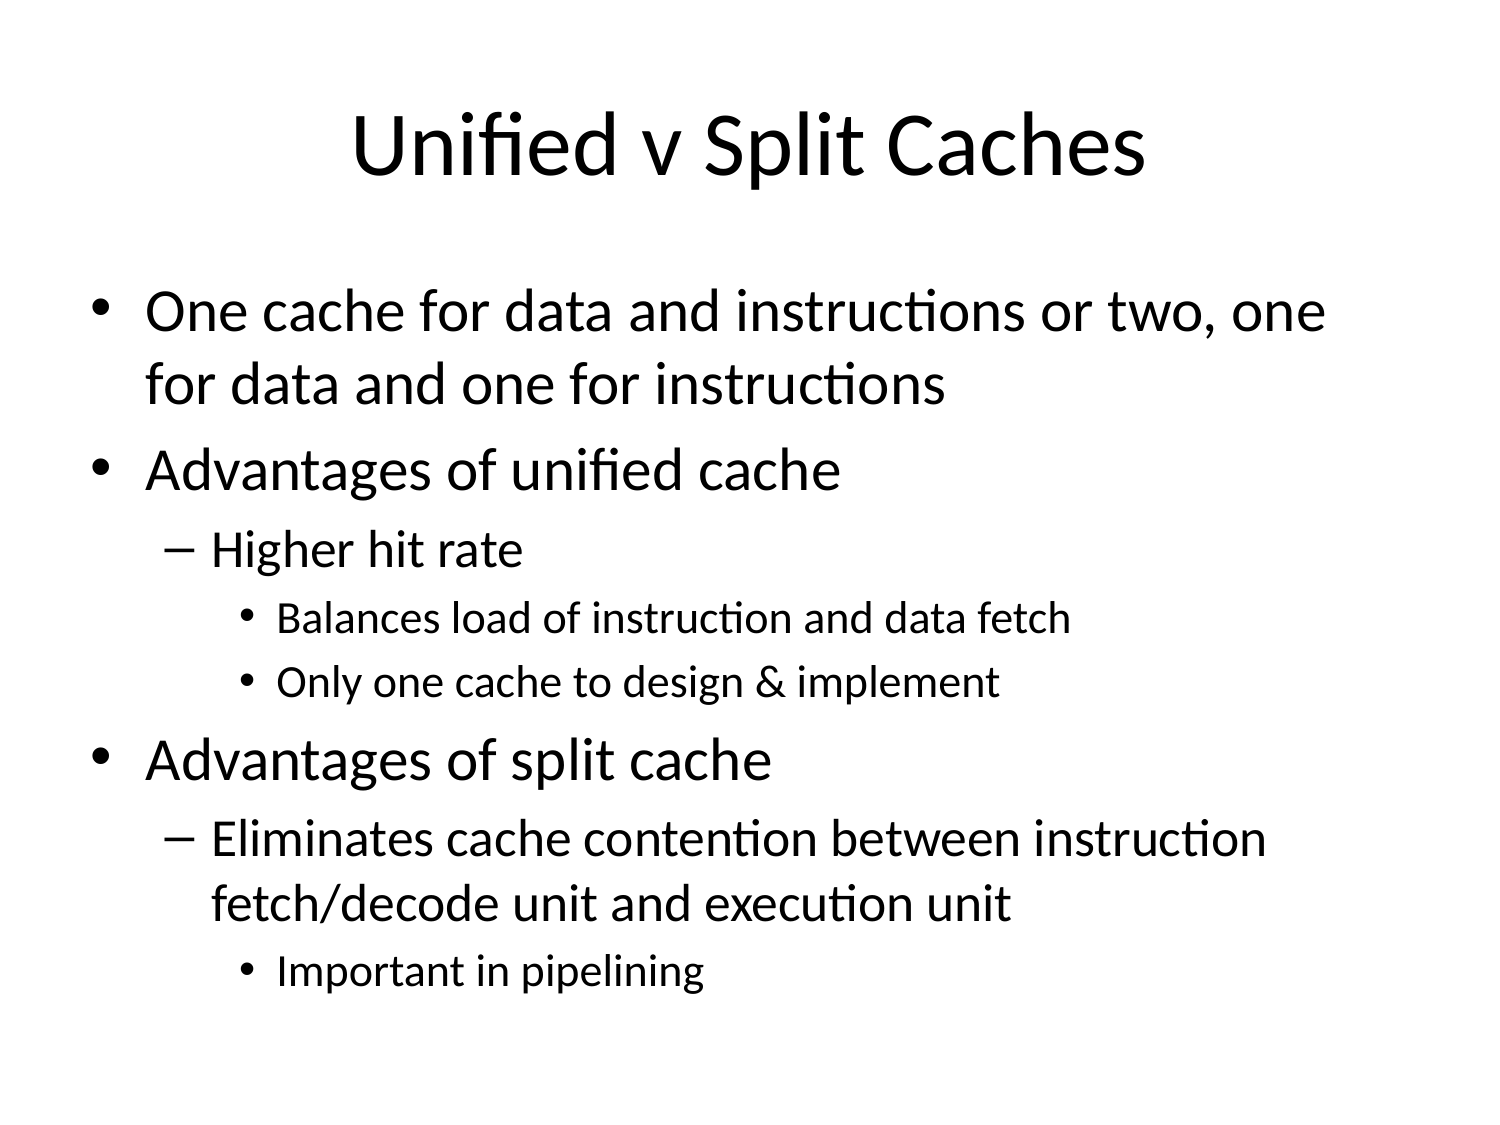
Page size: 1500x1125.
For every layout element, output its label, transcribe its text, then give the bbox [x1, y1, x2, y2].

title Unified v Split Caches [75, 45, 1425, 233]
list One cache for data and instructions or two, one for data and one for instructions Advantages of unified cache Higher hit rate Balances load of instruction and data fetch Only one cache to design & implement Advantages of split cache Eliminates cache contention between instruction fetch/decode unit and execution unit Important in pipelining [75, 262, 1425, 1005]
